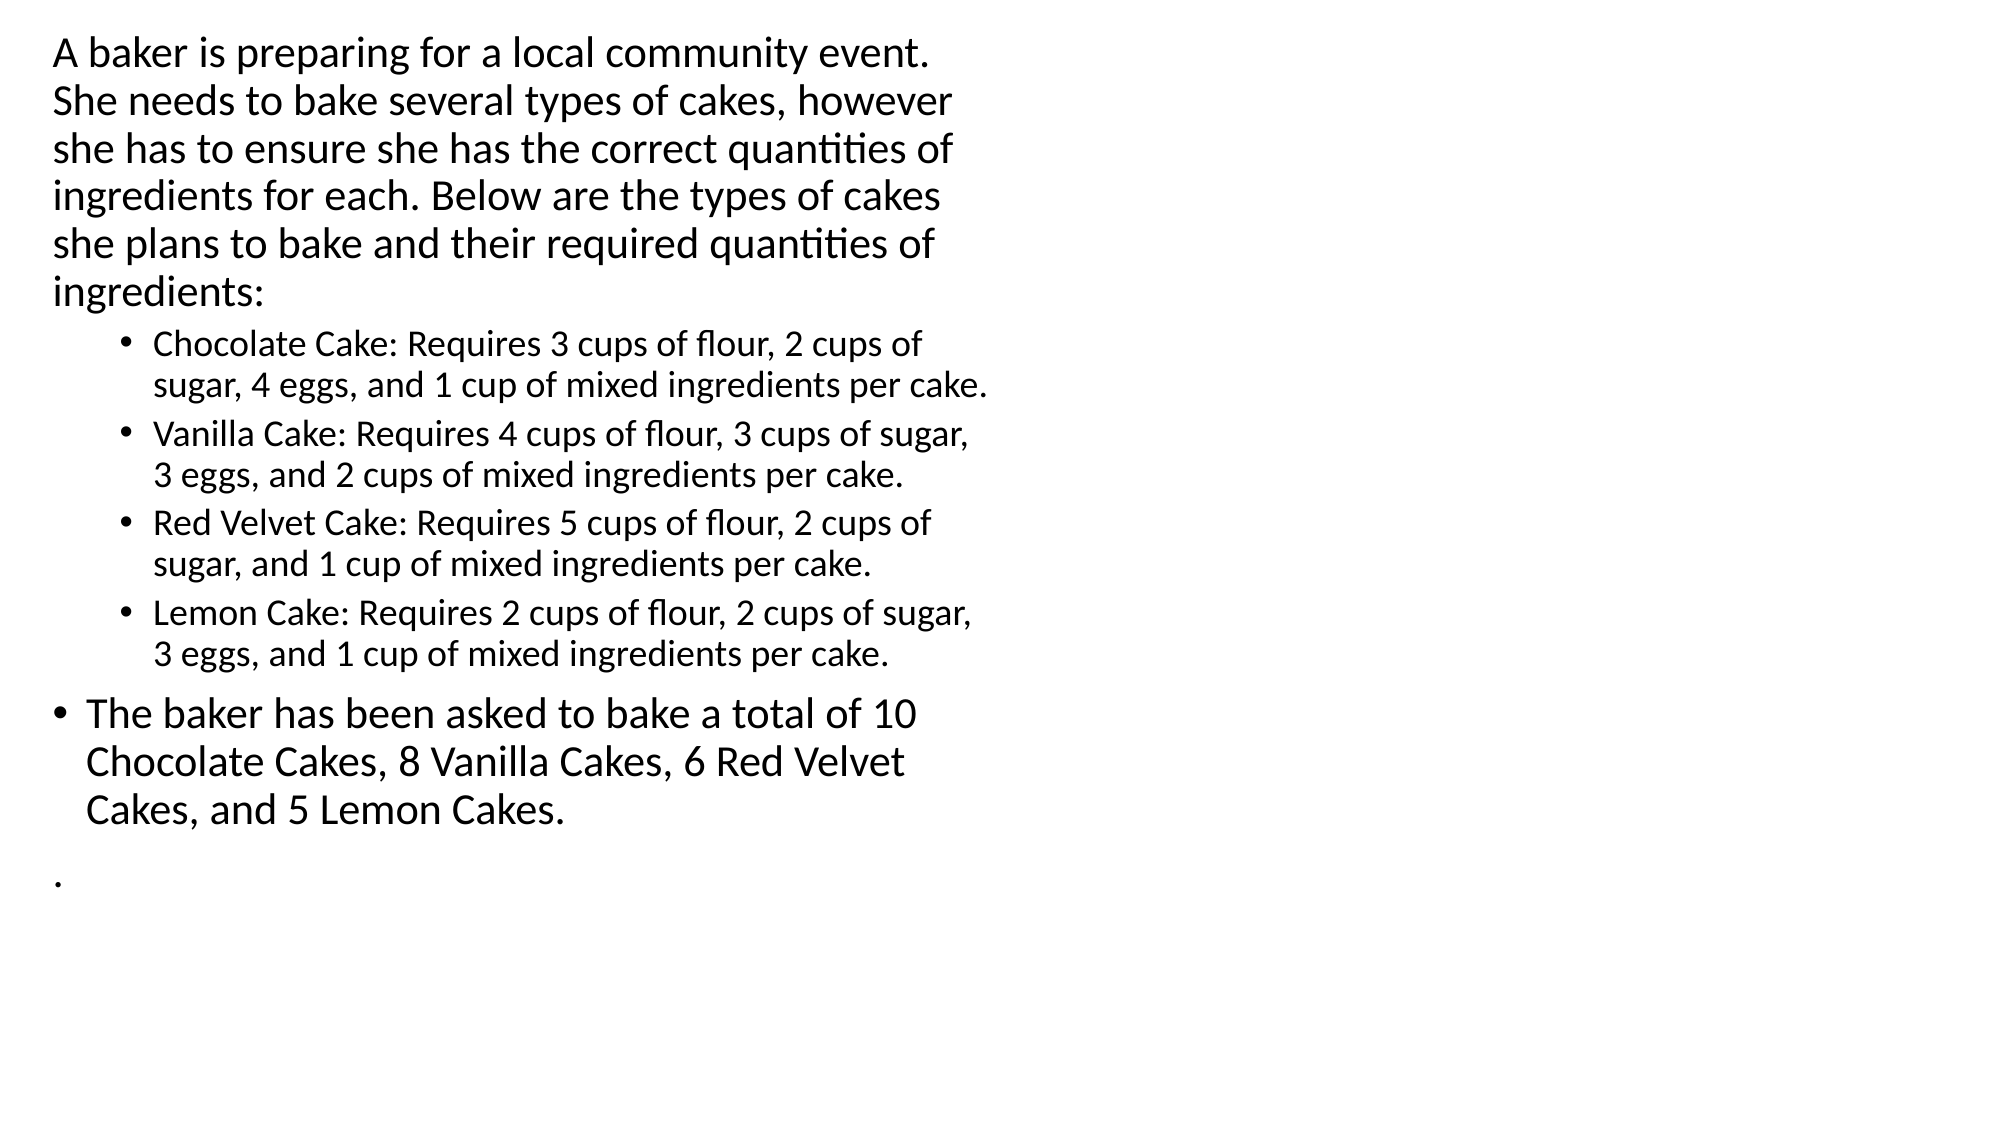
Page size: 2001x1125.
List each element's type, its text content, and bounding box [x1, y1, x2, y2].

list A baker is preparing for a local community event. She needs to bake several types of cakes, however she has to ensure she has the correct quantities of ingredients for each. Below are the types of cakes she plans to bake and their required quantities of ingredients: Chocolate Cake: Requires 3 cups of flour, 2 cups of sugar, 4 eggs, and 1 cup of mixed ingredients per cake. Vanilla Cake: Requires 4 cups of flour, 3 cups of sugar, 3 eggs, and 2 cups of mixed ingredients per cake. Red Velvet Cake: Requires 5 cups of flour, 2 cups of sugar, and 1 cup of mixed ingredients per cake. Lemon Cake: Requires 2 cups of flour, 2 cups of sugar, 3 eggs, and 1 cup of mixed ingredients per cake. The baker has been asked to bake a total of 10 Chocolate Cakes, 8 Vanilla Cakes, 6 Red Velvet Cakes, and 5 Lemon Cakes. . [37, 22, 1009, 989]
